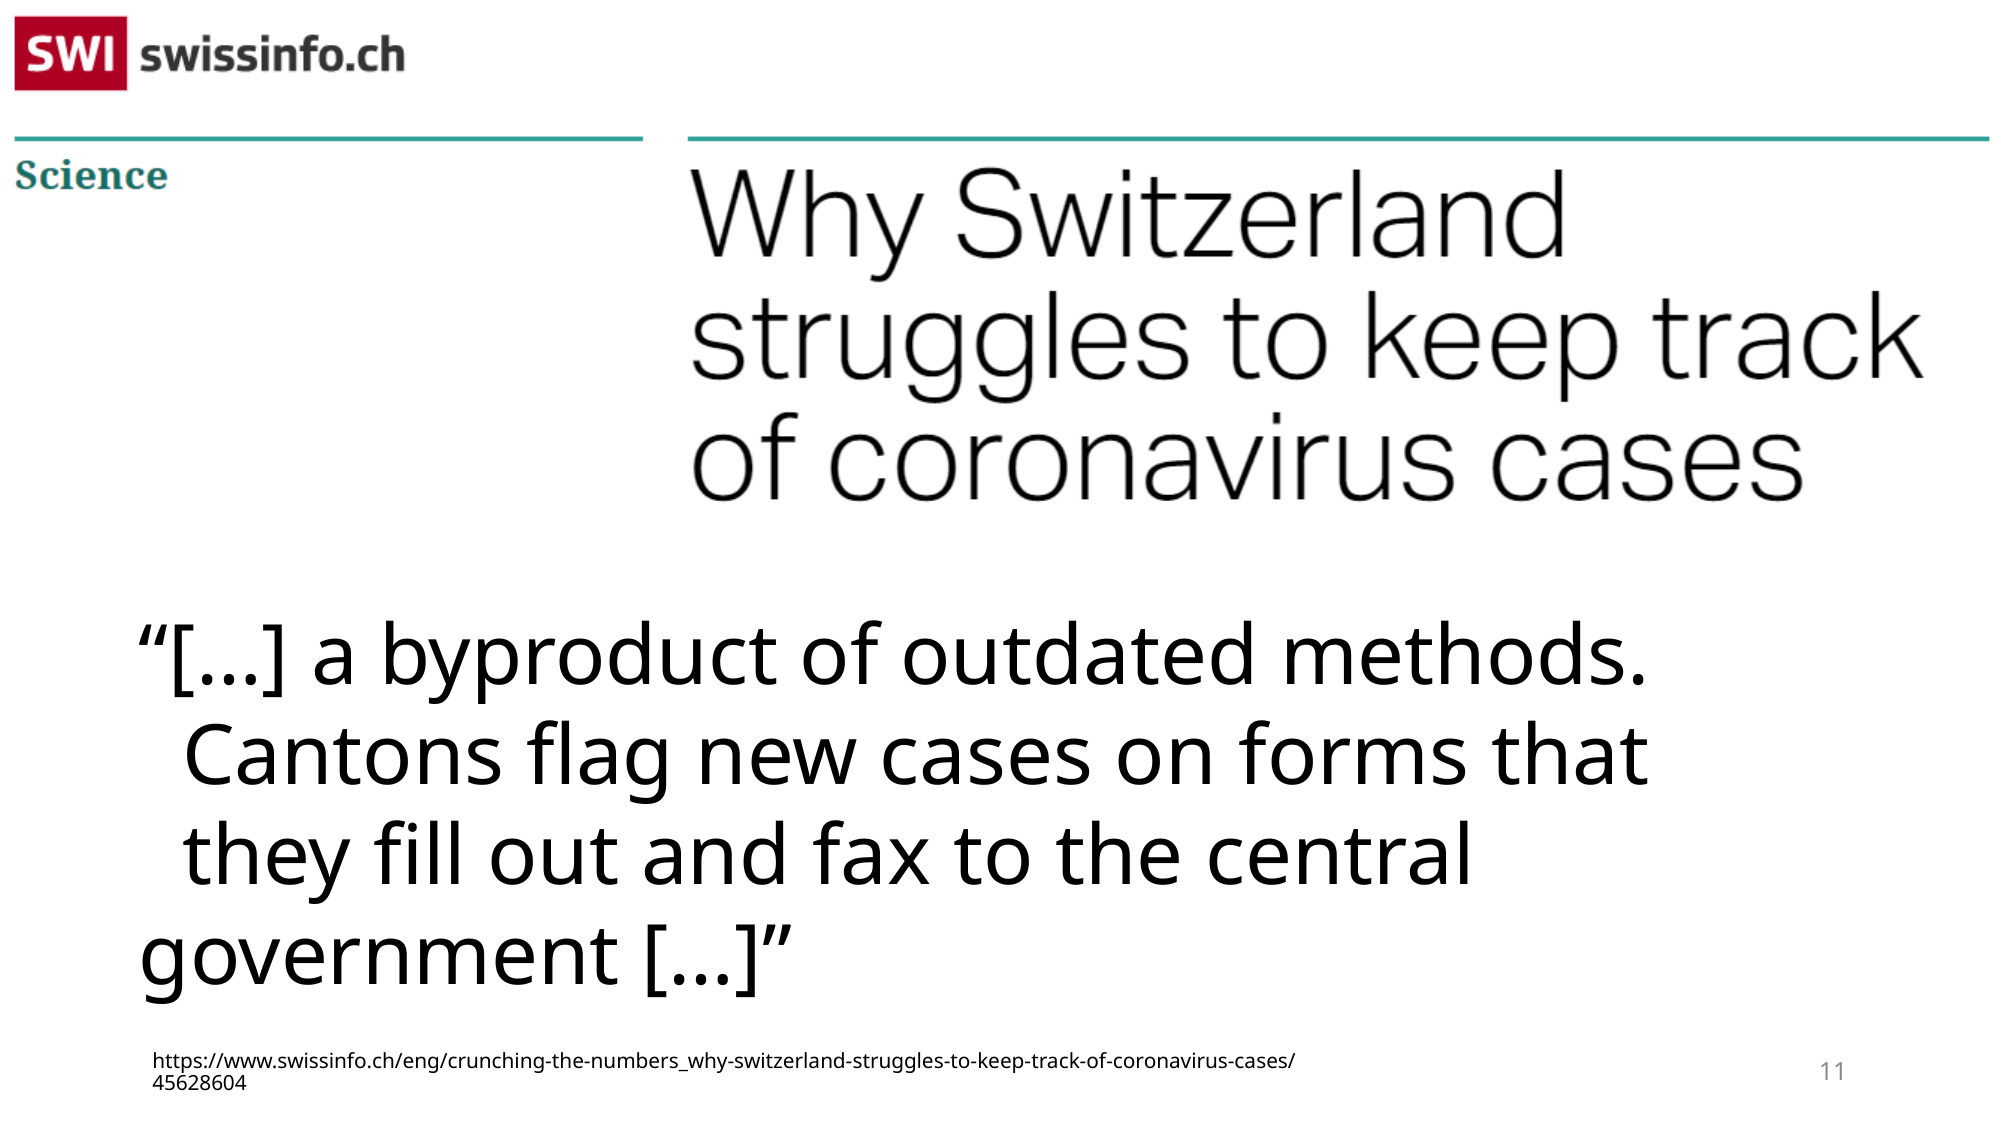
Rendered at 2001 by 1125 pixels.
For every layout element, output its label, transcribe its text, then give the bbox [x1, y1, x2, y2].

slide_number 11 [1412, 1042, 1863, 1103]
text_box “[…] a byproduct of outdated methods. Cantons flag new cases on forms that they fill out and fax to the central government […]” [124, 593, 1963, 1009]
picture [0, 0, 2000, 531]
list https://www.swissinfo.ch/eng/crunching-the-numbers_why-switzerland-struggles-to-keep-track-of-coronavirus-cases/45628604 [137, 1042, 1393, 1103]
